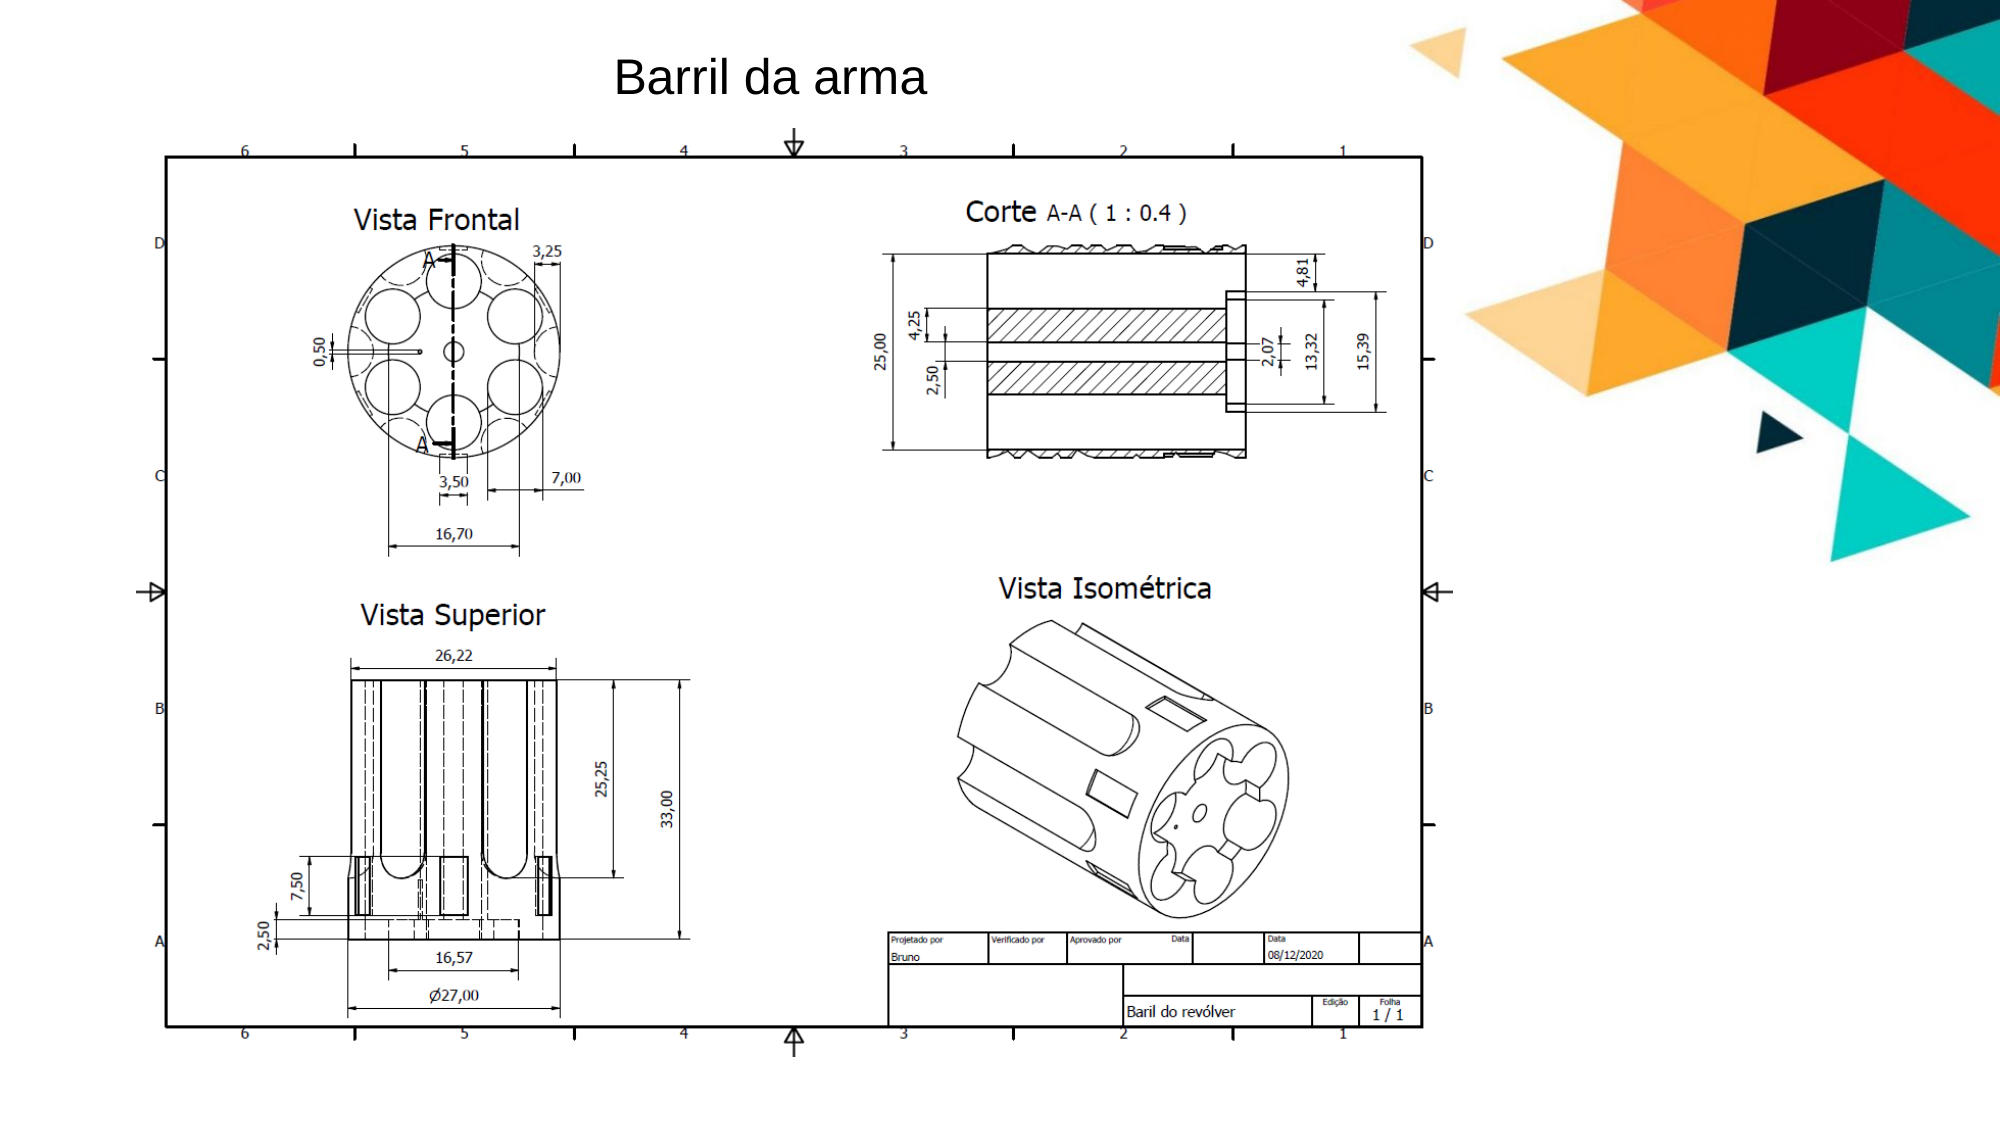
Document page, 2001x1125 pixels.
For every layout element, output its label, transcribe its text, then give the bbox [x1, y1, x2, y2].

picture [136, 0, 2000, 1125]
text_box Barril da arma [254, 29, 1287, 127]
